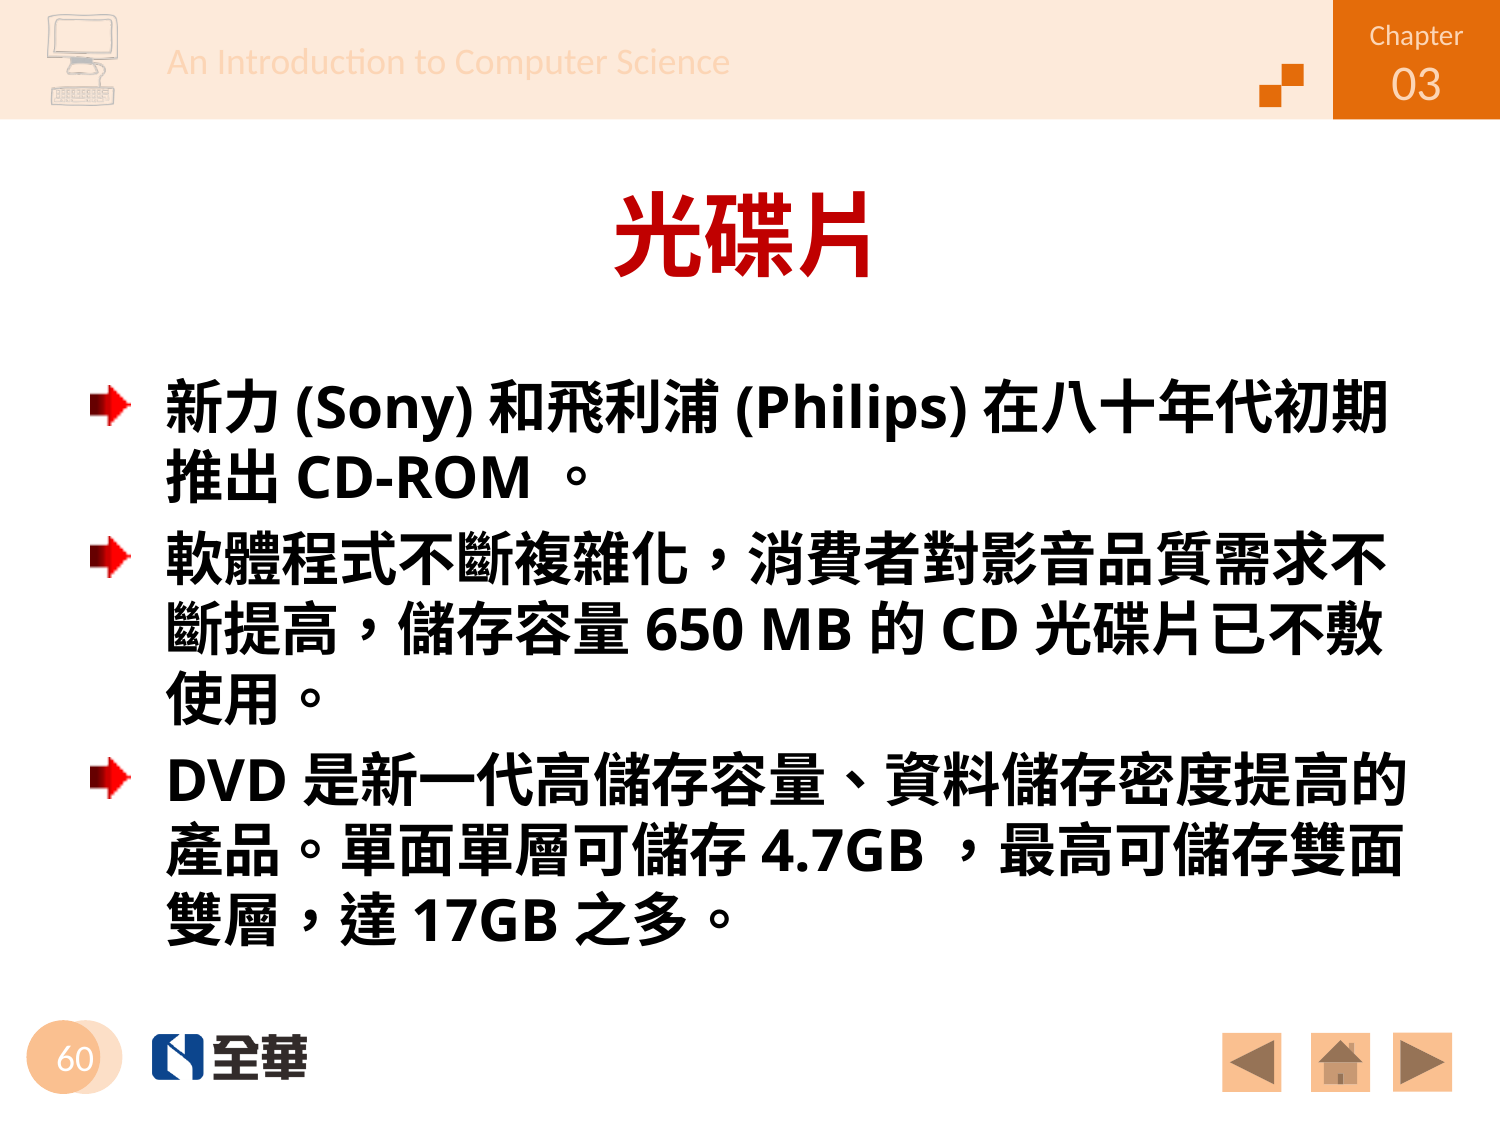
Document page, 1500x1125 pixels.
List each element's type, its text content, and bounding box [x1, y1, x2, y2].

picture [152, 1034, 307, 1080]
picture [47, 14, 118, 106]
title 光碟片 [75, 138, 1425, 327]
picture [90, 536, 131, 578]
picture [90, 757, 131, 799]
list 新力(Sony)和飛利浦(Philips)在八十年代初期推出CD-ROM。 軟體程式不斷複雜化，消費者對影音品質需求不斷提高，儲存容量650 MB的CD光碟片已不敷使用。 DVD是新一代高儲存容量、資料儲存密度提高的產品。單面單層可儲存4.7GB，最高可儲存雙面雙層，達17GB之多。 [75, 363, 1425, 1005]
picture [90, 385, 131, 426]
